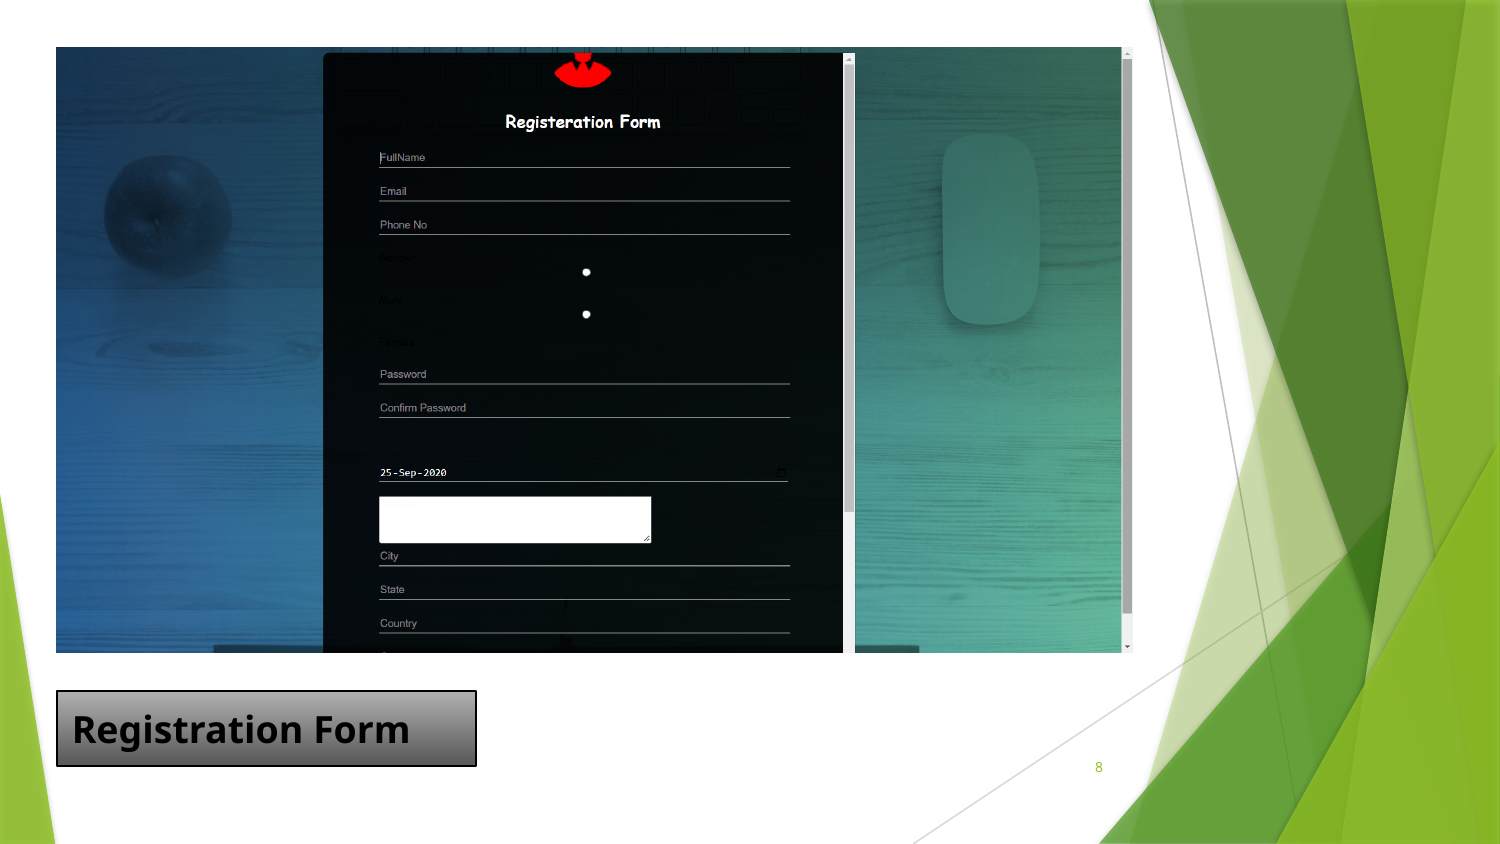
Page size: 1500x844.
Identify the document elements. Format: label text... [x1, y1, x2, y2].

text_box Registration Form [56, 690, 477, 767]
slide_number 8 [1056, 743, 1141, 789]
picture [56, 47, 1134, 654]
